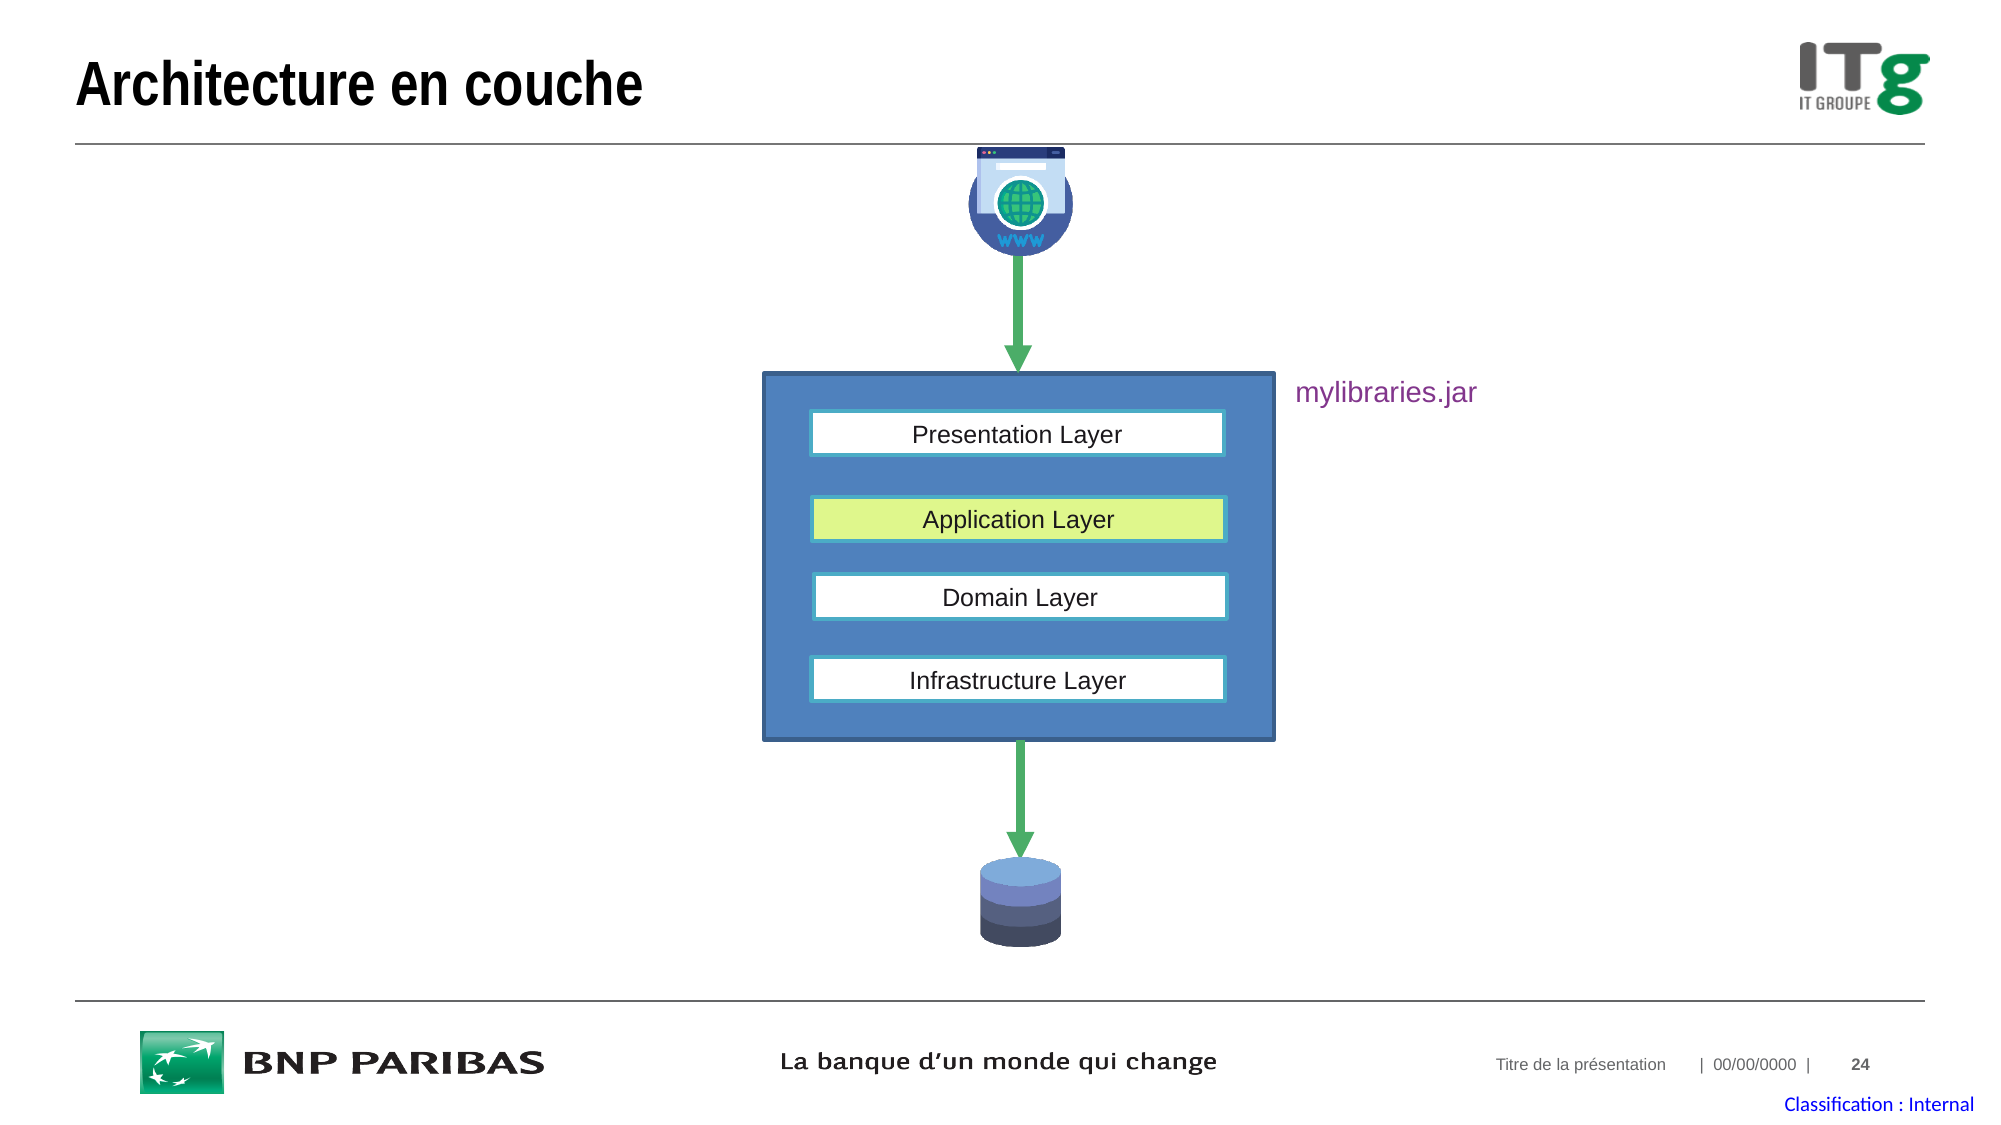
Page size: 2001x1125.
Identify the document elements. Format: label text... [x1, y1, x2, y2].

picture [976, 857, 1065, 947]
text_box Domain Layer [813, 574, 1227, 619]
slide_number 24 [1830, 1048, 1871, 1079]
text_box Presentation Layer [810, 410, 1225, 456]
text_box Application Layer [812, 496, 1226, 542]
title Architecture en couche [74, 18, 1926, 142]
text_box [763, 373, 1275, 740]
text_box mylibraries.jar [1295, 373, 1591, 457]
picture [966, 147, 1075, 256]
footer Titre de la présentation [1225, 1048, 1667, 1079]
text_box Infrastructure Layer [811, 656, 1225, 702]
picture [140, 1031, 544, 1094]
picture [782, 1052, 1216, 1075]
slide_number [1677, 1048, 1830, 1079]
picture [1926, 42, 1930, 115]
